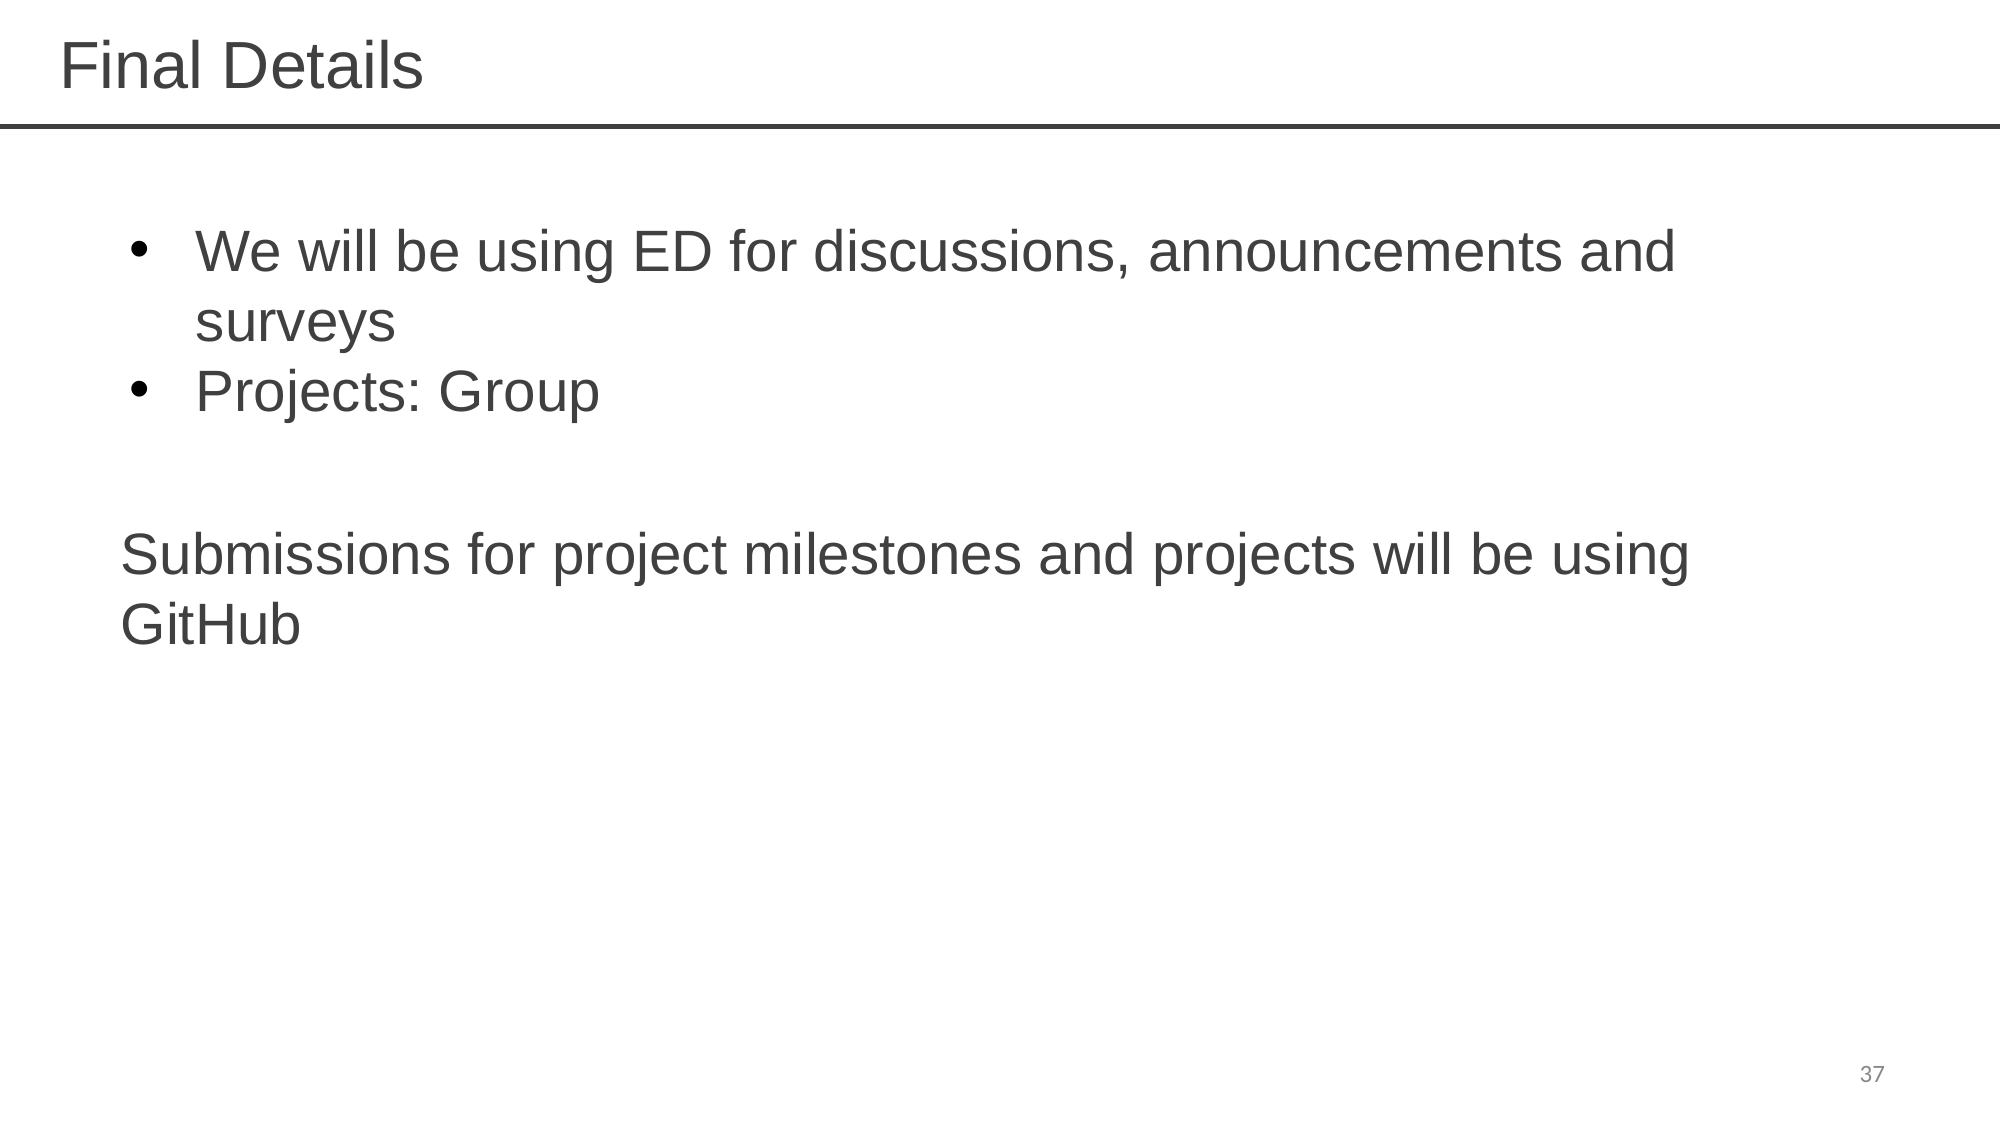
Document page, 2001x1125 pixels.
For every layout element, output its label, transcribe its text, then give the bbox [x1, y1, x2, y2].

list We will be using ED for discussions, announcements and surveys Projects: Group Submissions for project milestones and projects will be using GitHub [105, 205, 1831, 920]
title Final Details [44, 14, 1813, 127]
slide_number 37 [1433, 1042, 1900, 1103]
